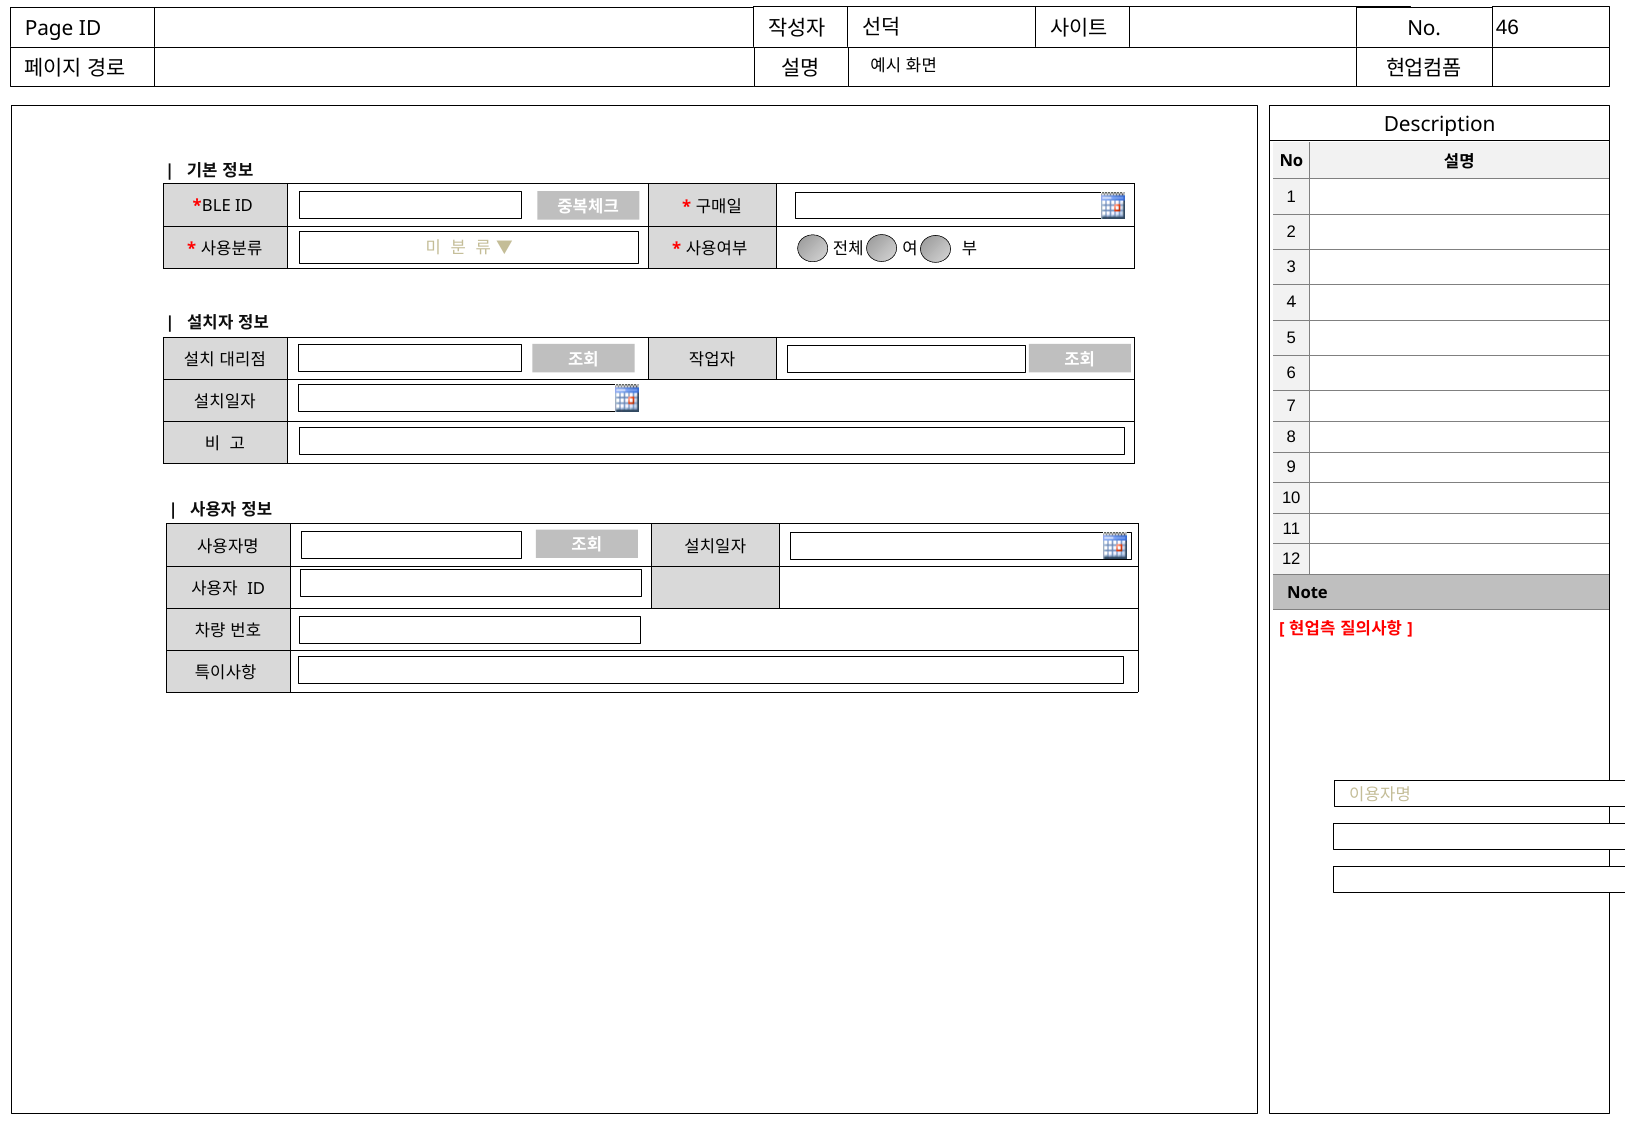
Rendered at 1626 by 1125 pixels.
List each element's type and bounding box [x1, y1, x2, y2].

text_box [787, 345, 1025, 373]
table_cell [777, 227, 1134, 268]
text_box [1333, 866, 1625, 893]
table_cell [1273, 250, 1309, 284]
table_header [652, 524, 779, 566]
table_header [288, 184, 648, 226]
table_header [291, 524, 651, 566]
table_cell [1310, 391, 1609, 421]
picture [614, 384, 639, 412]
table_cell [164, 422, 287, 463]
text_box [1334, 780, 1625, 807]
table_header [1310, 142, 1609, 178]
table_cell [1273, 215, 1309, 249]
table_cell [164, 227, 287, 268]
table_cell [291, 651, 1138, 692]
text_box [298, 656, 1124, 684]
text_box [532, 343, 635, 373]
text_box [299, 616, 641, 644]
table_cell [780, 567, 1138, 608]
table_cell [1310, 250, 1609, 284]
table_header [777, 184, 1134, 226]
table_cell [1273, 483, 1309, 513]
table_cell [288, 227, 648, 268]
table_cell [288, 422, 1134, 463]
table_header [780, 524, 1138, 566]
table_cell [1310, 422, 1609, 452]
table_cell [1273, 575, 1609, 609]
table_header [167, 524, 290, 566]
text_box [797, 230, 994, 267]
text_box [1028, 343, 1131, 373]
table_cell [1310, 453, 1609, 482]
picture [1103, 532, 1127, 560]
text_box [299, 191, 522, 219]
table_cell [1273, 356, 1309, 390]
table_cell [167, 651, 290, 692]
text_box [537, 191, 640, 220]
table_cell [1273, 453, 1309, 482]
table_header [164, 184, 287, 226]
table_cell [1310, 215, 1609, 249]
table_cell [1310, 356, 1609, 390]
table_header [649, 338, 776, 379]
table_cell [167, 609, 290, 650]
table_cell [1310, 483, 1609, 513]
table_cell [1273, 285, 1309, 320]
text_box [297, 344, 522, 372]
table_cell [1273, 321, 1309, 355]
text_box [795, 192, 1100, 219]
table_cell [1273, 514, 1309, 543]
text_box [535, 529, 638, 558]
table_cell [1310, 514, 1609, 543]
table_cell [649, 227, 776, 268]
table_cell [291, 609, 1138, 650]
text_box [855, 47, 1340, 83]
text_box [790, 531, 1131, 559]
table_cell [288, 380, 1134, 421]
table_header [649, 184, 776, 226]
table_cell [291, 567, 651, 608]
table_header [777, 338, 1134, 379]
table_cell [1310, 544, 1609, 574]
table_cell [167, 567, 290, 608]
table_header [288, 338, 648, 379]
table_cell [1273, 610, 1609, 805]
table_cell [164, 380, 287, 421]
text_box [150, 305, 290, 340]
text_box [298, 384, 614, 412]
text_box [299, 231, 639, 263]
table_cell [1310, 179, 1609, 214]
table_header [164, 338, 287, 379]
text_box [150, 152, 269, 188]
table_cell [1310, 321, 1609, 355]
picture [1100, 192, 1125, 219]
table_cell [1273, 422, 1309, 452]
table_header [1273, 142, 1309, 178]
text_box [301, 531, 522, 559]
text_box [300, 569, 642, 597]
table_cell [652, 567, 779, 608]
table_cell [1310, 285, 1609, 320]
table_cell [1273, 179, 1309, 214]
text_box [1333, 823, 1625, 850]
table_cell [1273, 391, 1309, 421]
table_cell [1273, 544, 1309, 574]
text_box [153, 491, 293, 527]
text_box [298, 427, 1125, 455]
